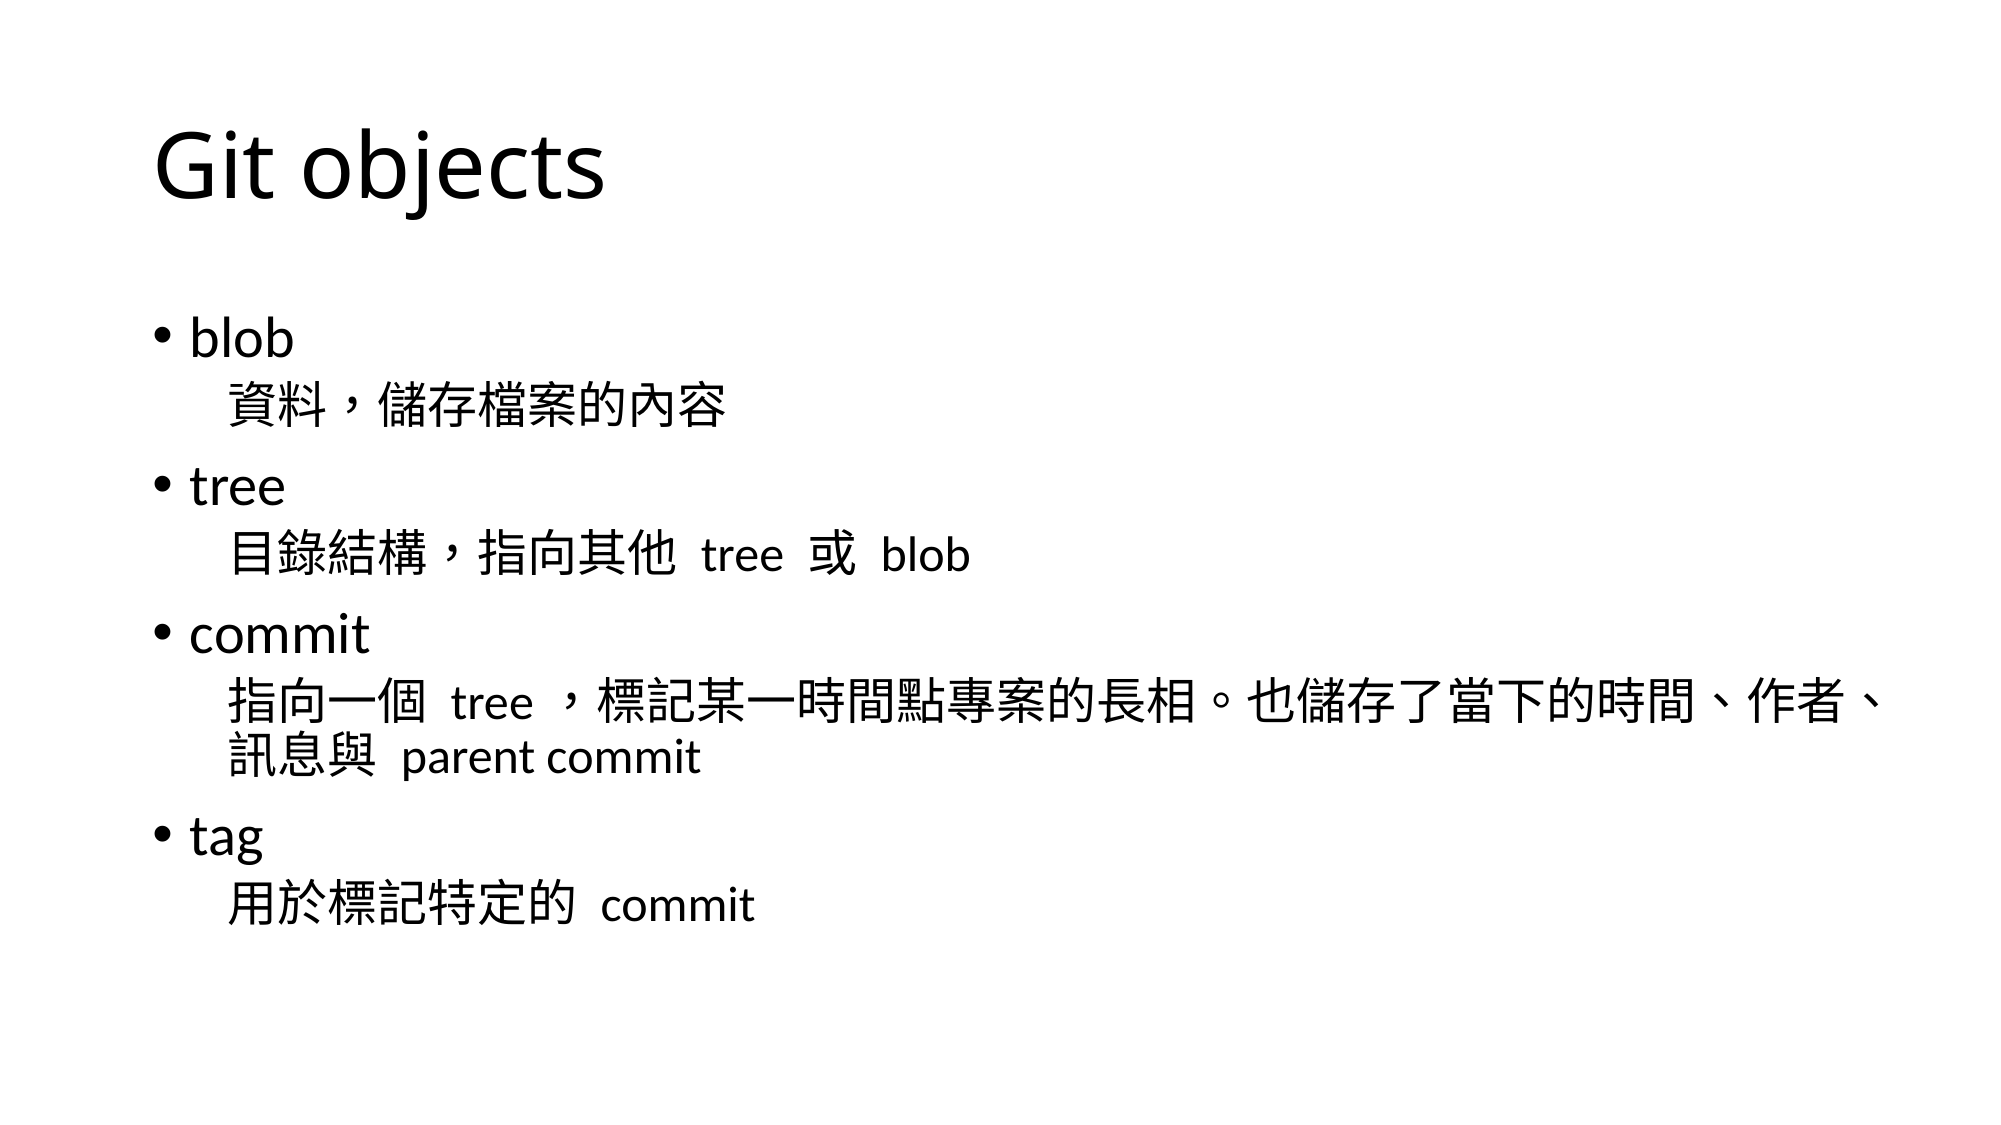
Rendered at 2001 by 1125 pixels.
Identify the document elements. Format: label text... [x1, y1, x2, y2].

list blob 資料，儲存檔案的內容 tree 目錄結構，指向其他 tree 或 blob commit 指向一個 tree，標記某一時間點專案的長相。也儲存了當下的時間、作者、訊息與 parent commit tag 用於標記特定的 commit [137, 299, 1863, 1014]
title Git objects [137, 59, 1863, 278]
